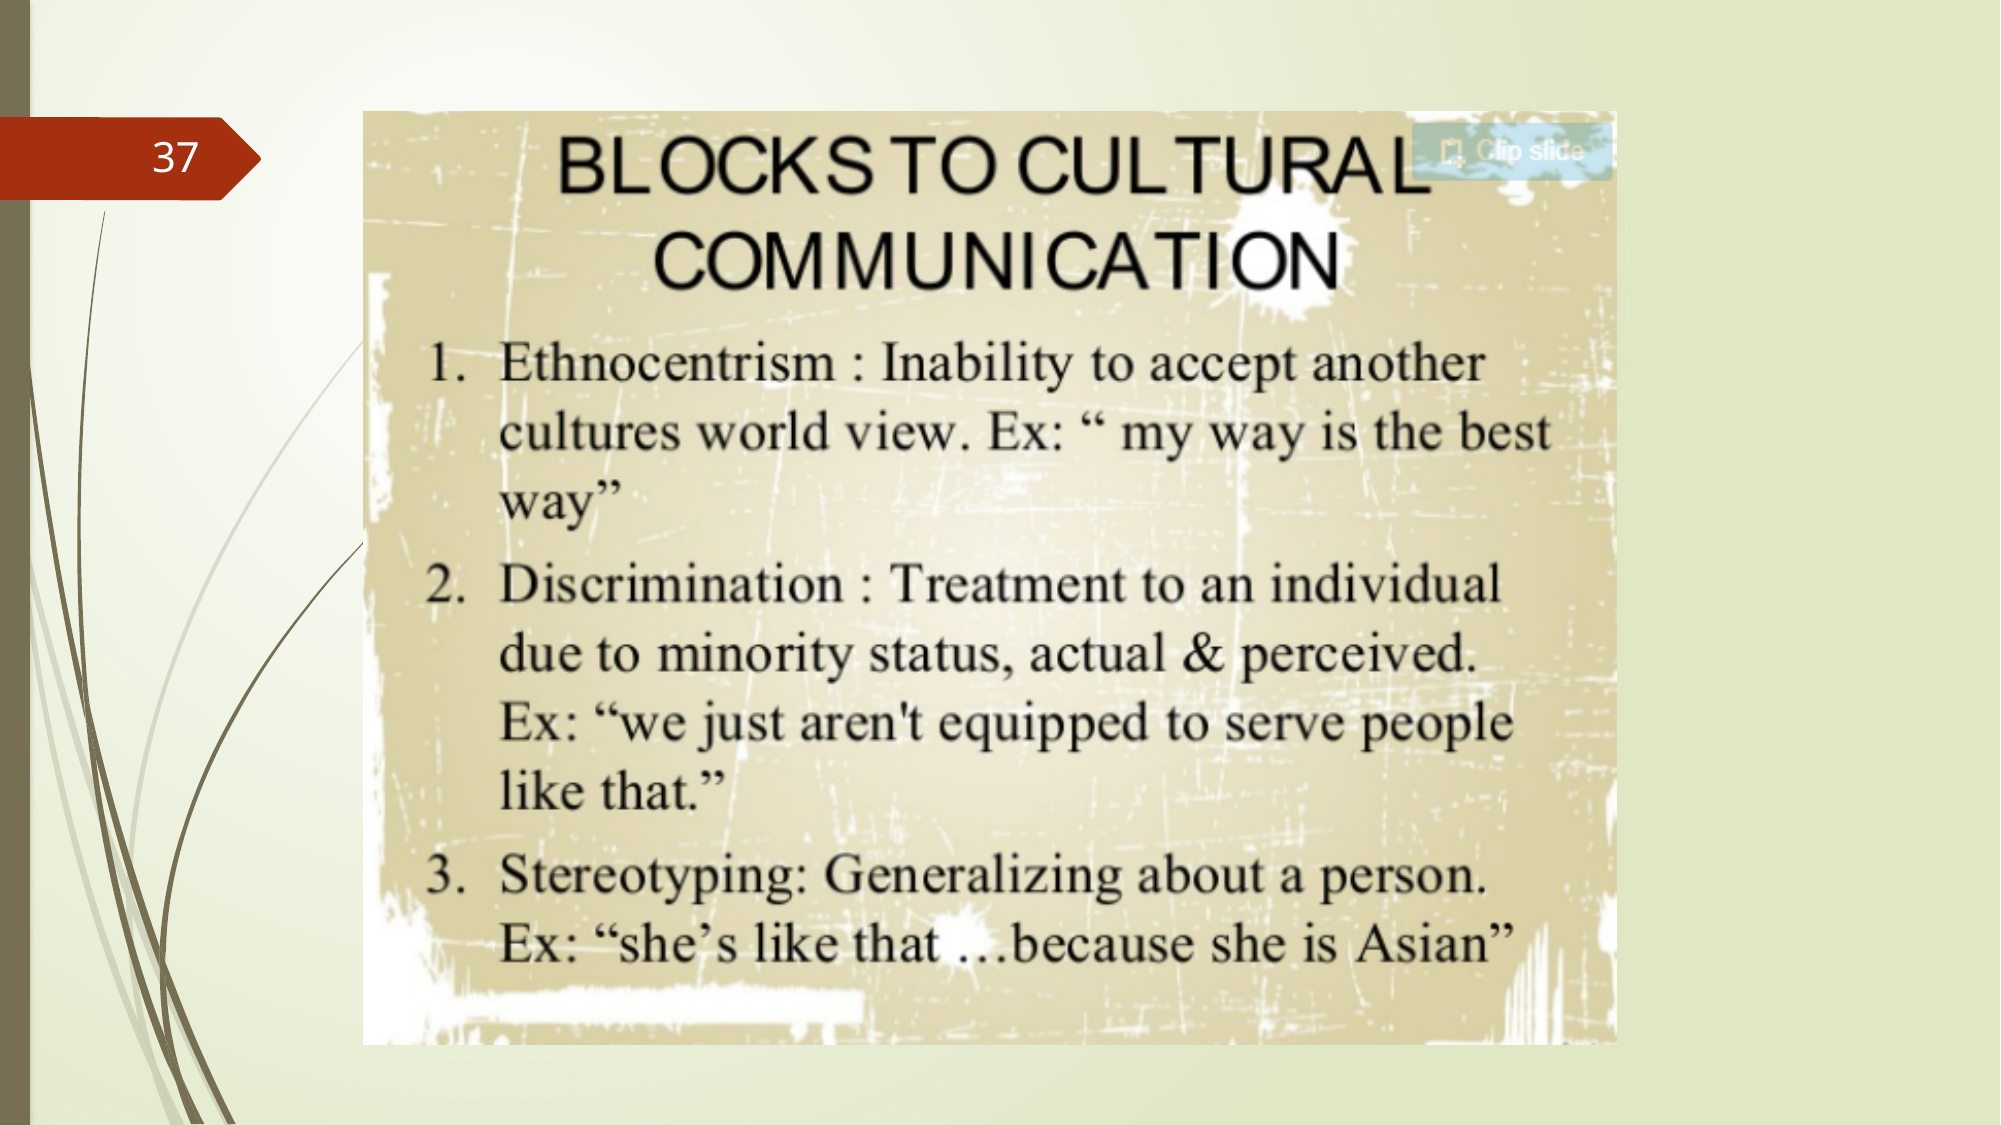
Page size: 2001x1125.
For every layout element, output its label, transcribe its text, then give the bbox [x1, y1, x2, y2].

picture [363, 111, 1618, 1046]
slide_number 37 [87, 129, 216, 190]
